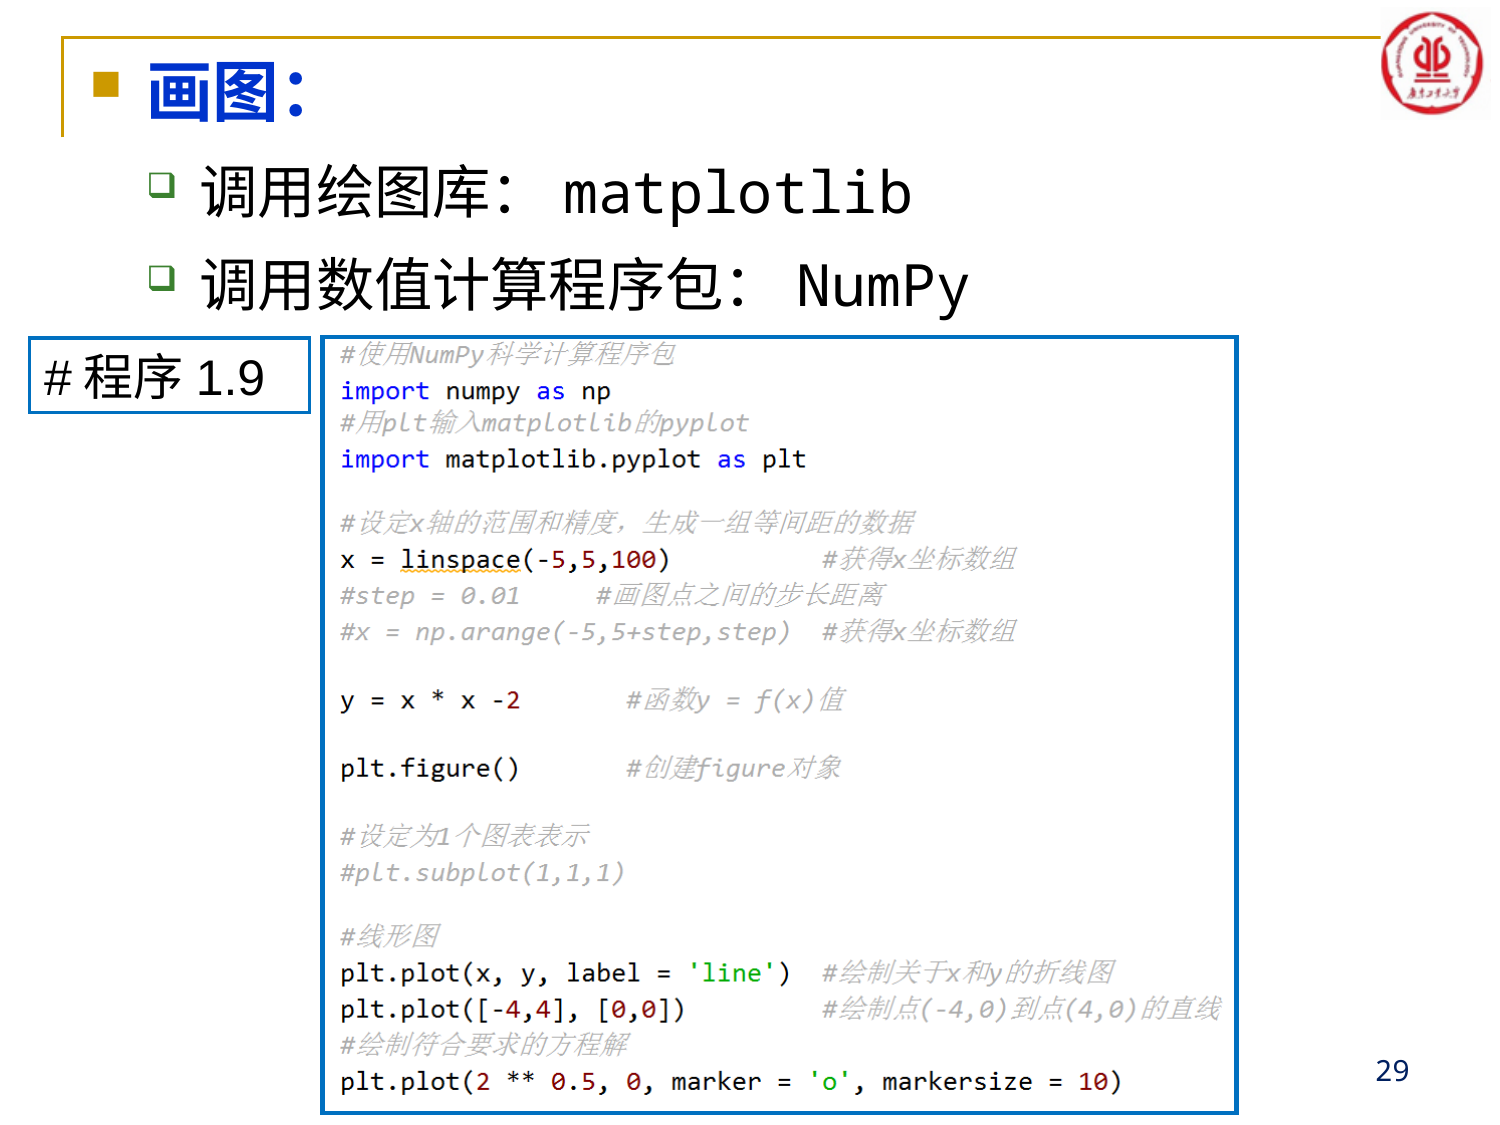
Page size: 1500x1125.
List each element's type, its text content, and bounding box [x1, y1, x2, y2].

picture [324, 339, 1235, 1111]
text_box #程序1.9 [29, 337, 310, 413]
slide_number 29 [1239, 1024, 1425, 1100]
text_box 画图： 调用绘图库：matplotlib 调用数值计算程序包：NumPy [74, 42, 1425, 207]
picture [1380, 7, 1491, 120]
